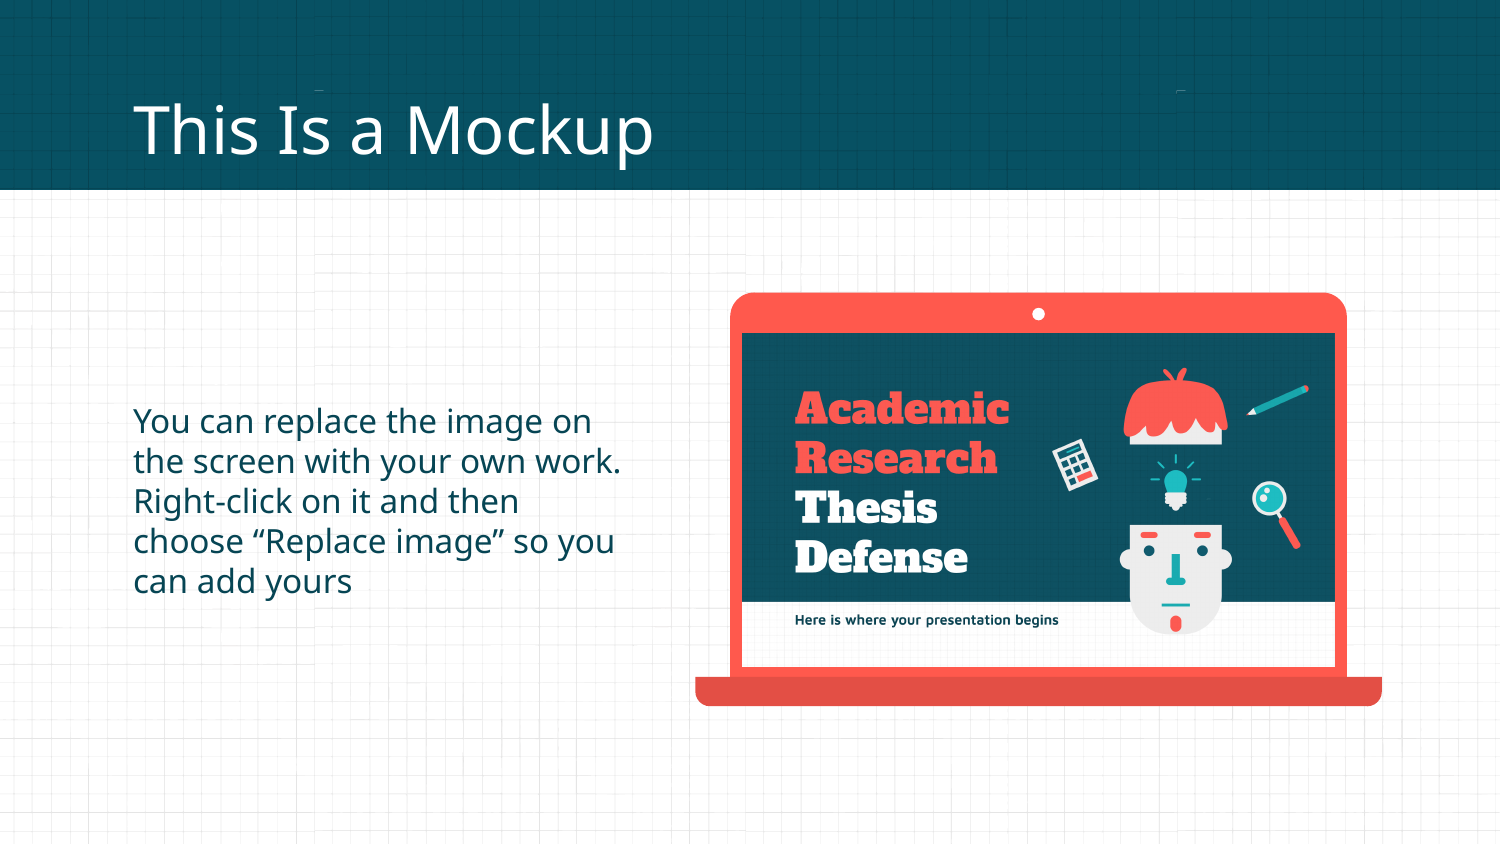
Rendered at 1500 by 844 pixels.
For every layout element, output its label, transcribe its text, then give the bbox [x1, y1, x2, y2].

subtitle You can replace the image on the screen with your own work. Right-click on it and then choose “Replace image” so you can add yours [118, 245, 648, 756]
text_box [695, 293, 1383, 707]
title This Is a Mockup [118, 72, 1382, 167]
picture [0, 191, 1500, 844]
